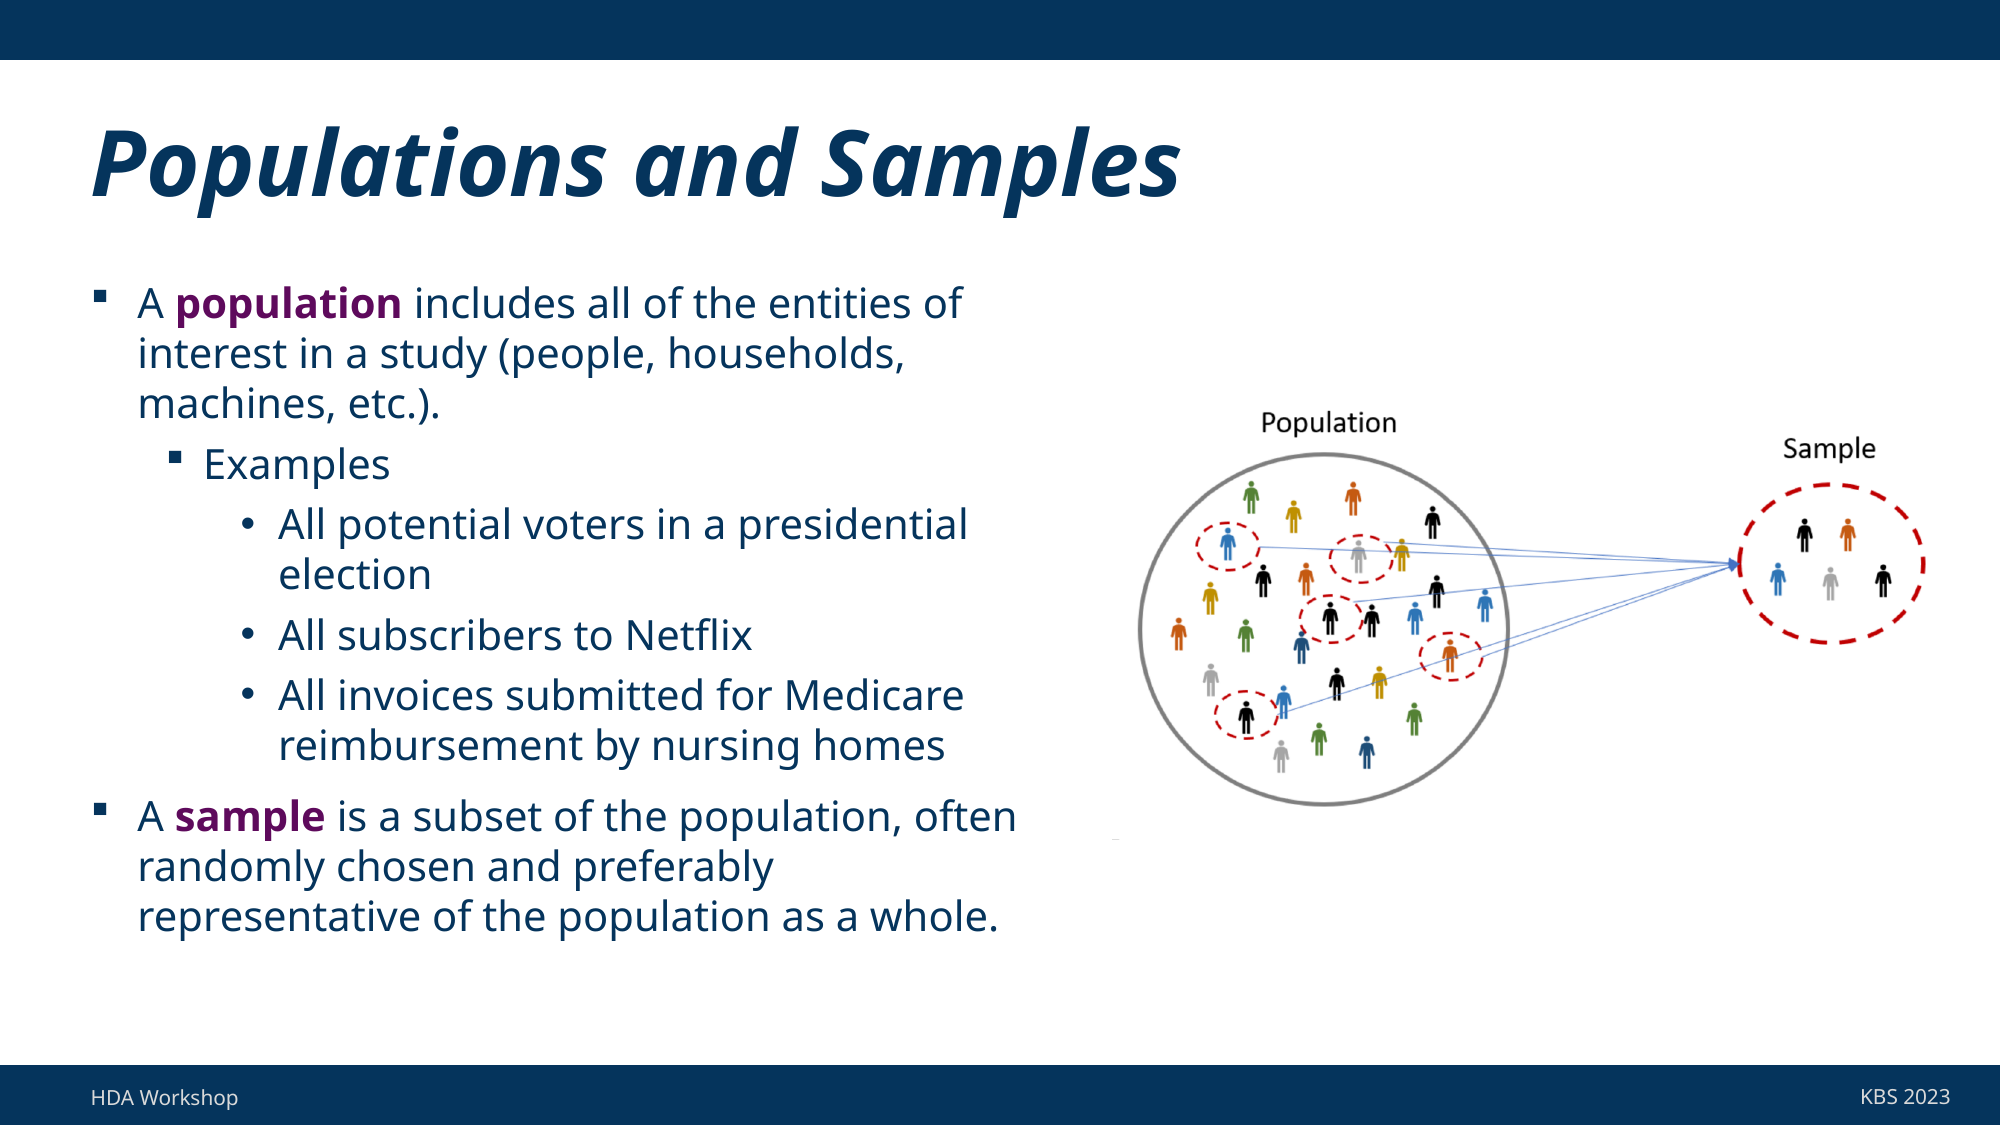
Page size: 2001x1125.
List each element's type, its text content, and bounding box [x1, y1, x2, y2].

list A population includes all of the entities of interest in a study (people, households, machines, etc.). Examples All potential voters in a presidential election All subscribers to Netflix All invoices submitted for Medicare reimbursement by nursing homes A sample is a subset of the population, often randomly chosen and preferably representative of the population as a whole. [75, 269, 1046, 946]
list KBS 2023 [1644, 1079, 1966, 1117]
title Populations and Samples [75, 110, 1290, 278]
picture [1112, 375, 1957, 840]
text_box HDA Workshop [75, 1080, 397, 1118]
